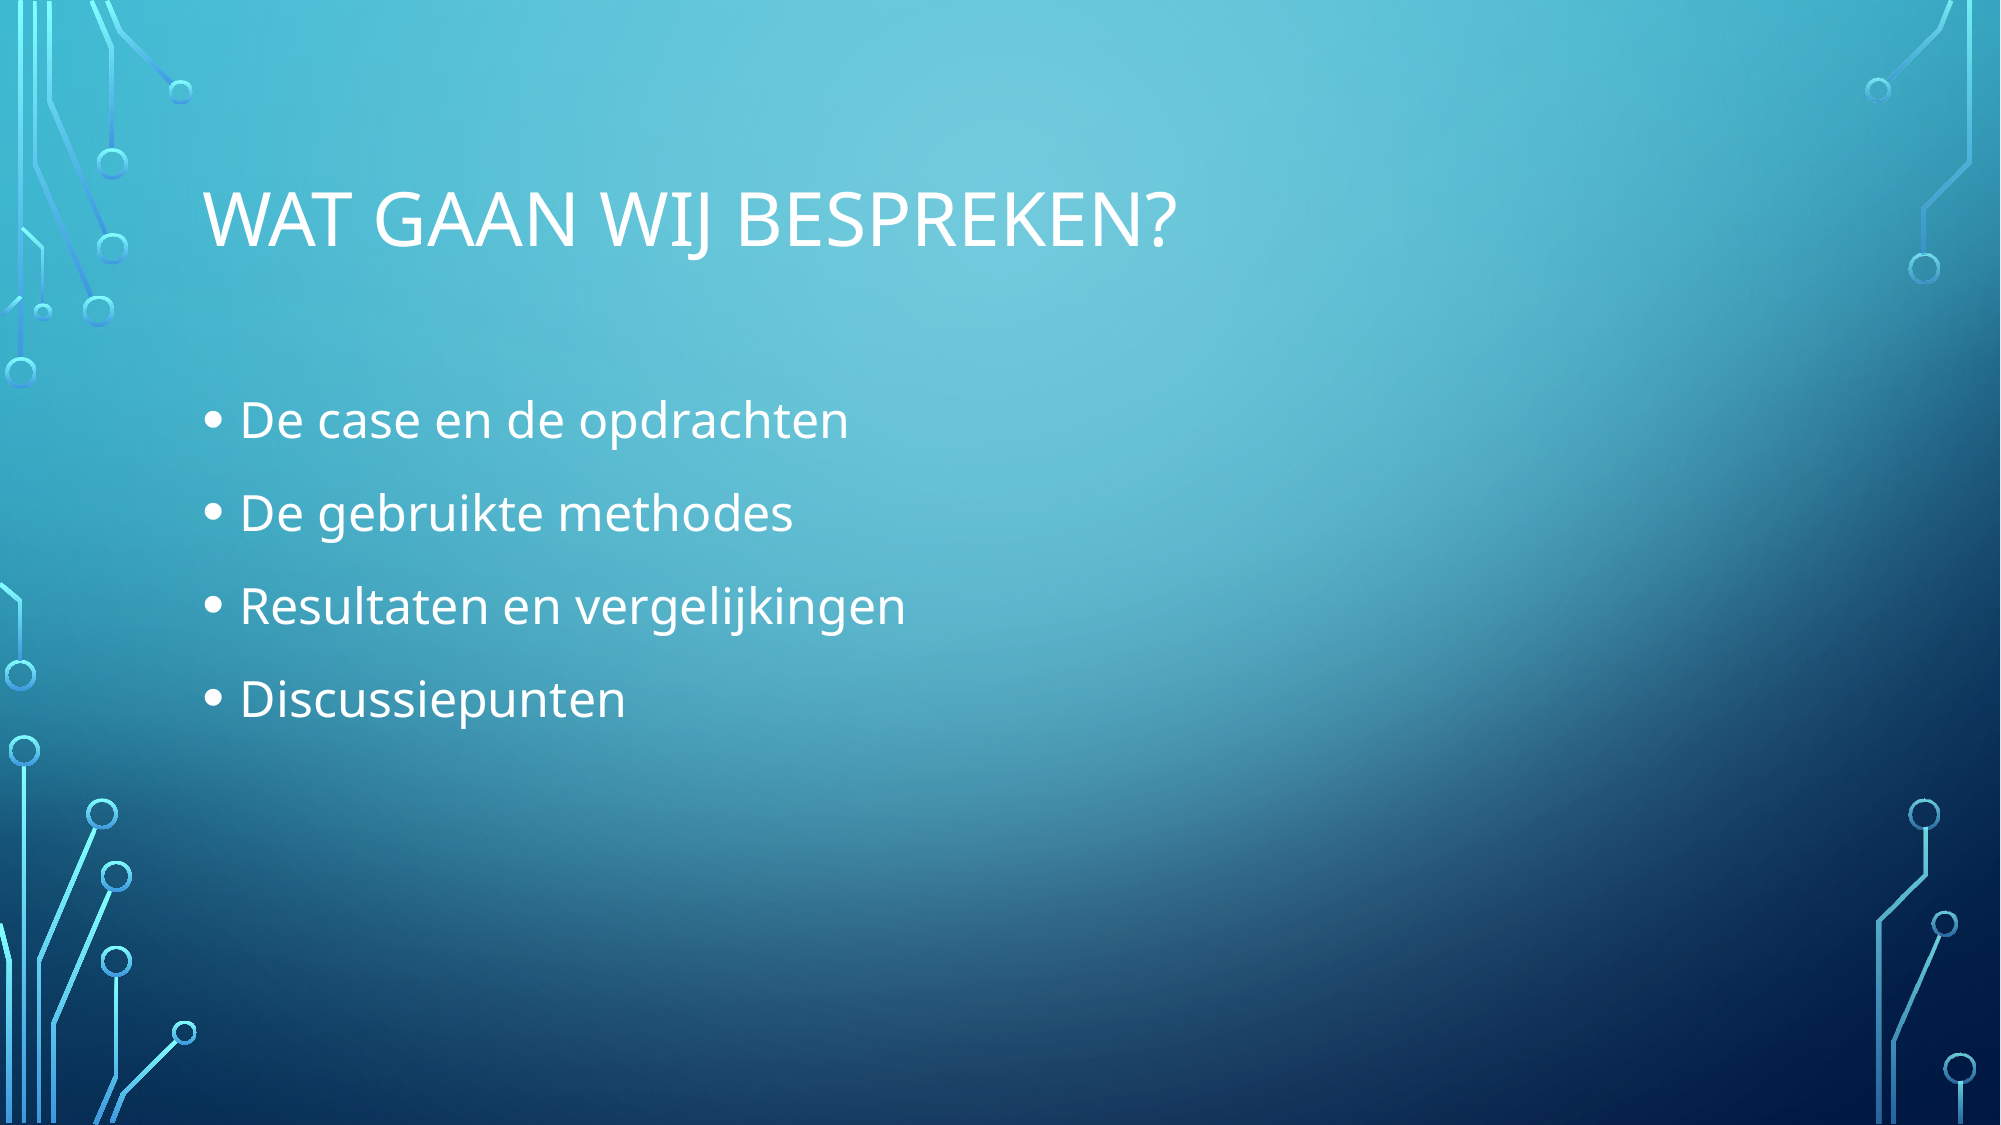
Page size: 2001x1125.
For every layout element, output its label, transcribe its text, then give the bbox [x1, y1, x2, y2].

title Wat gaan wij bespreken? [187, 101, 1813, 344]
list De case en de opdrachten De gebruikte methodes Resultaten en vergelijkingen Discussiepunten [187, 369, 1813, 950]
